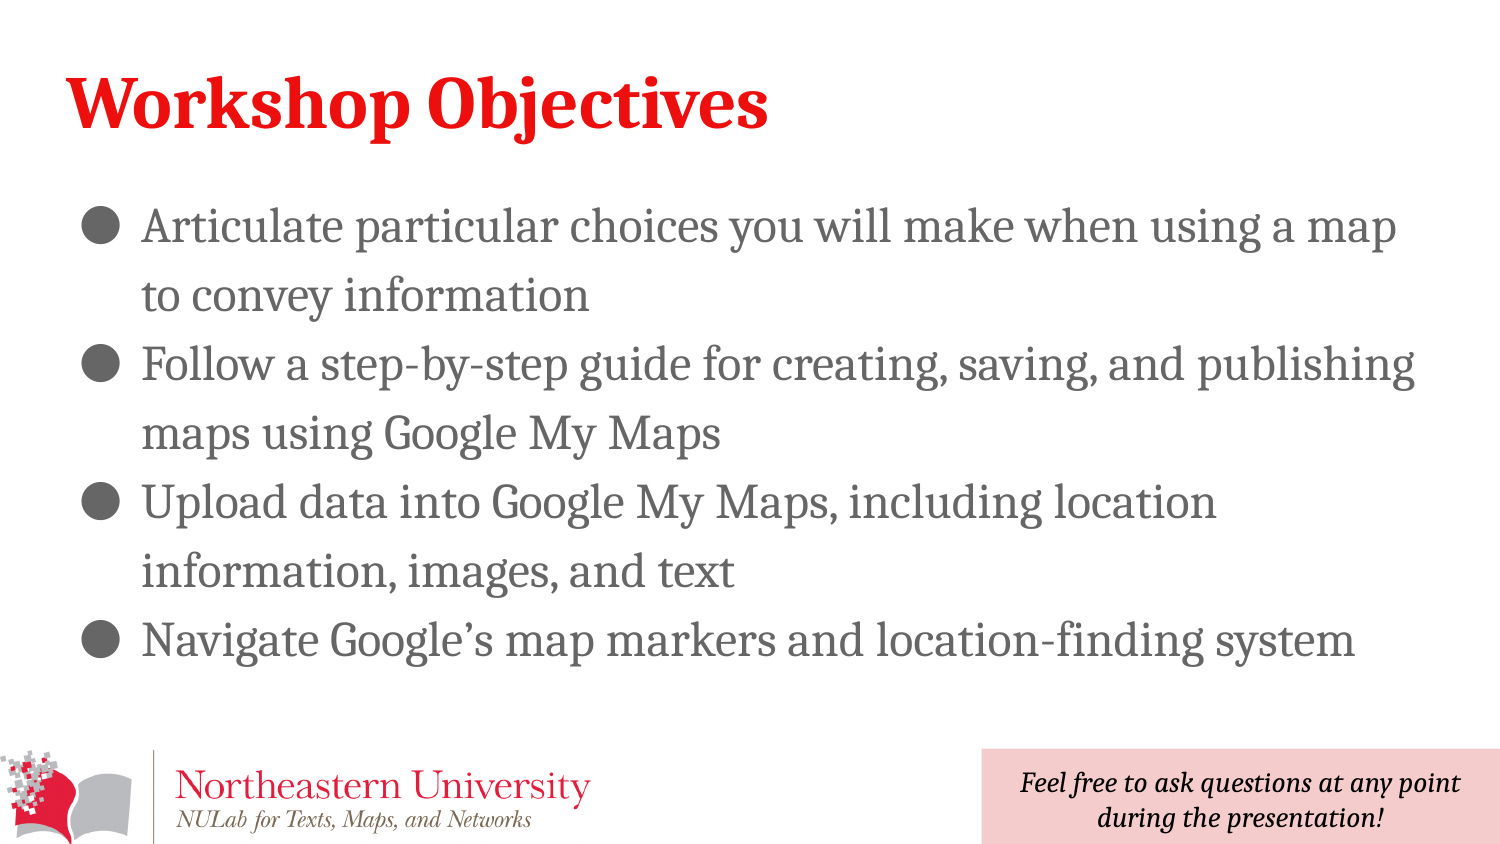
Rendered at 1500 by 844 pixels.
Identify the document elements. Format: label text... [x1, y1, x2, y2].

list Articulate particular choices you will make when using a map to convey information Follow a step-by-step guide for creating, saving, and publishing maps using Google My Maps Upload data into Google My Maps, including location information, images, and text Navigate Google’s map markers and location-finding system [51, 168, 1449, 730]
title Workshop Objectives [51, 38, 1449, 133]
picture [0, 750, 605, 844]
